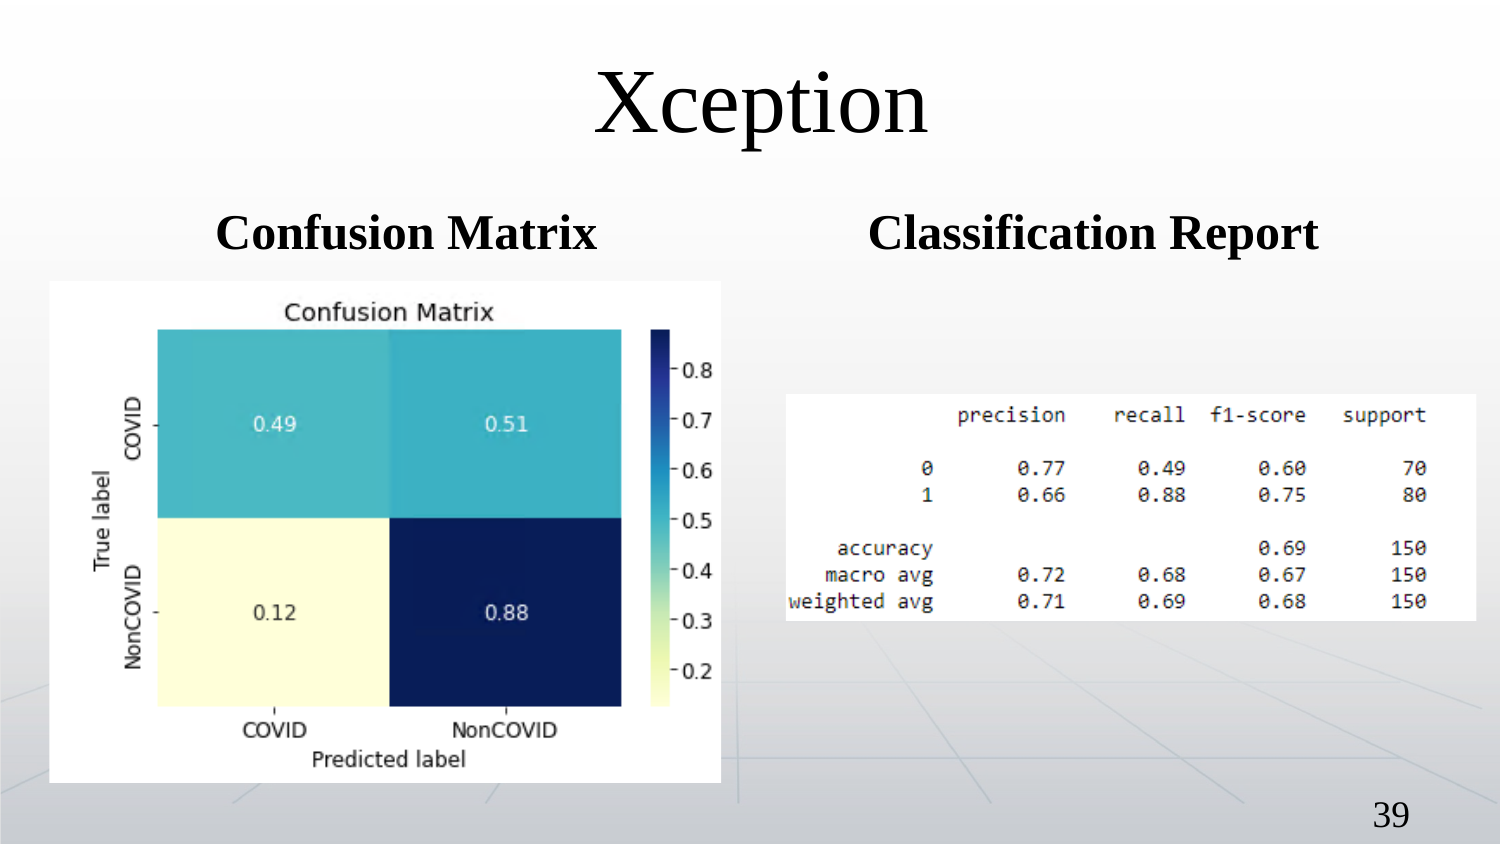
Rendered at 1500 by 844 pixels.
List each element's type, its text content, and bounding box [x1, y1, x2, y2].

picture [0, 7, 1500, 784]
list Confusion Matrix [75, 188, 738, 268]
picture [778, 390, 1482, 621]
title Xception [75, 33, 1425, 175]
slide_number 39 [1074, 782, 1425, 827]
list Classification Report [761, 188, 1426, 268]
